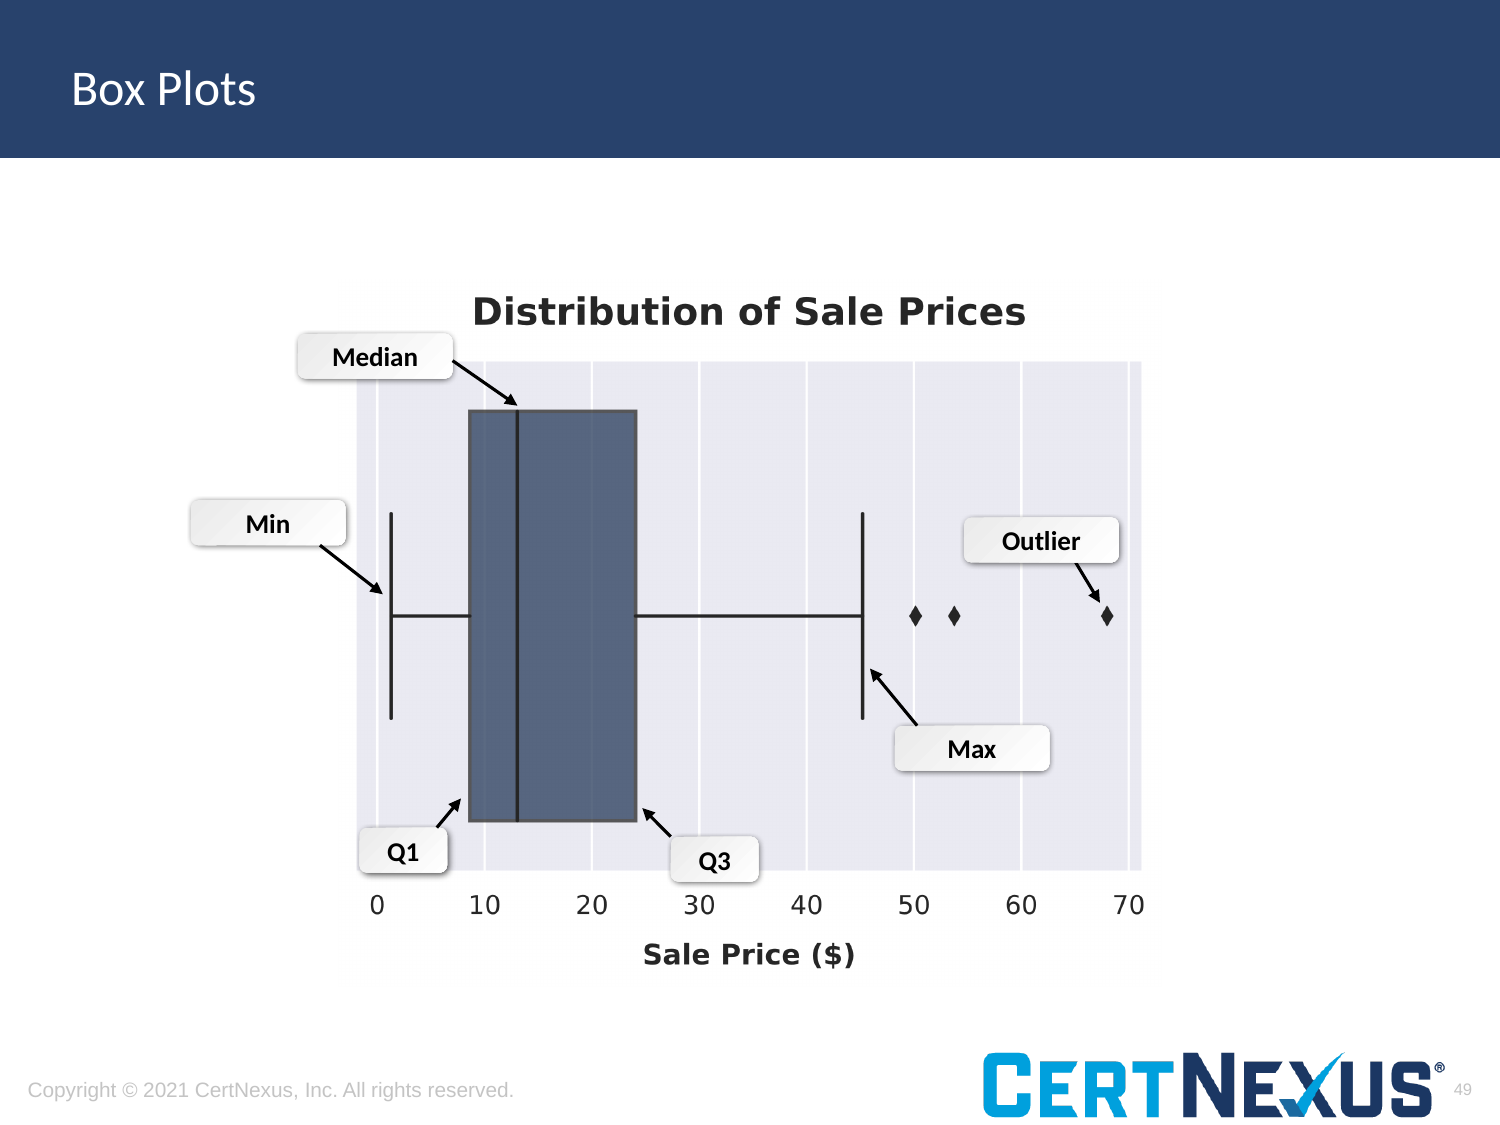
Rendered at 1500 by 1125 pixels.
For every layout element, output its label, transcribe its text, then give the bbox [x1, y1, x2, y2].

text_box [190, 279, 1162, 988]
slide_number 49 [1137, 1058, 1488, 1119]
picture [967, 1023, 1458, 1125]
title Box Plots [56, 16, 1350, 155]
